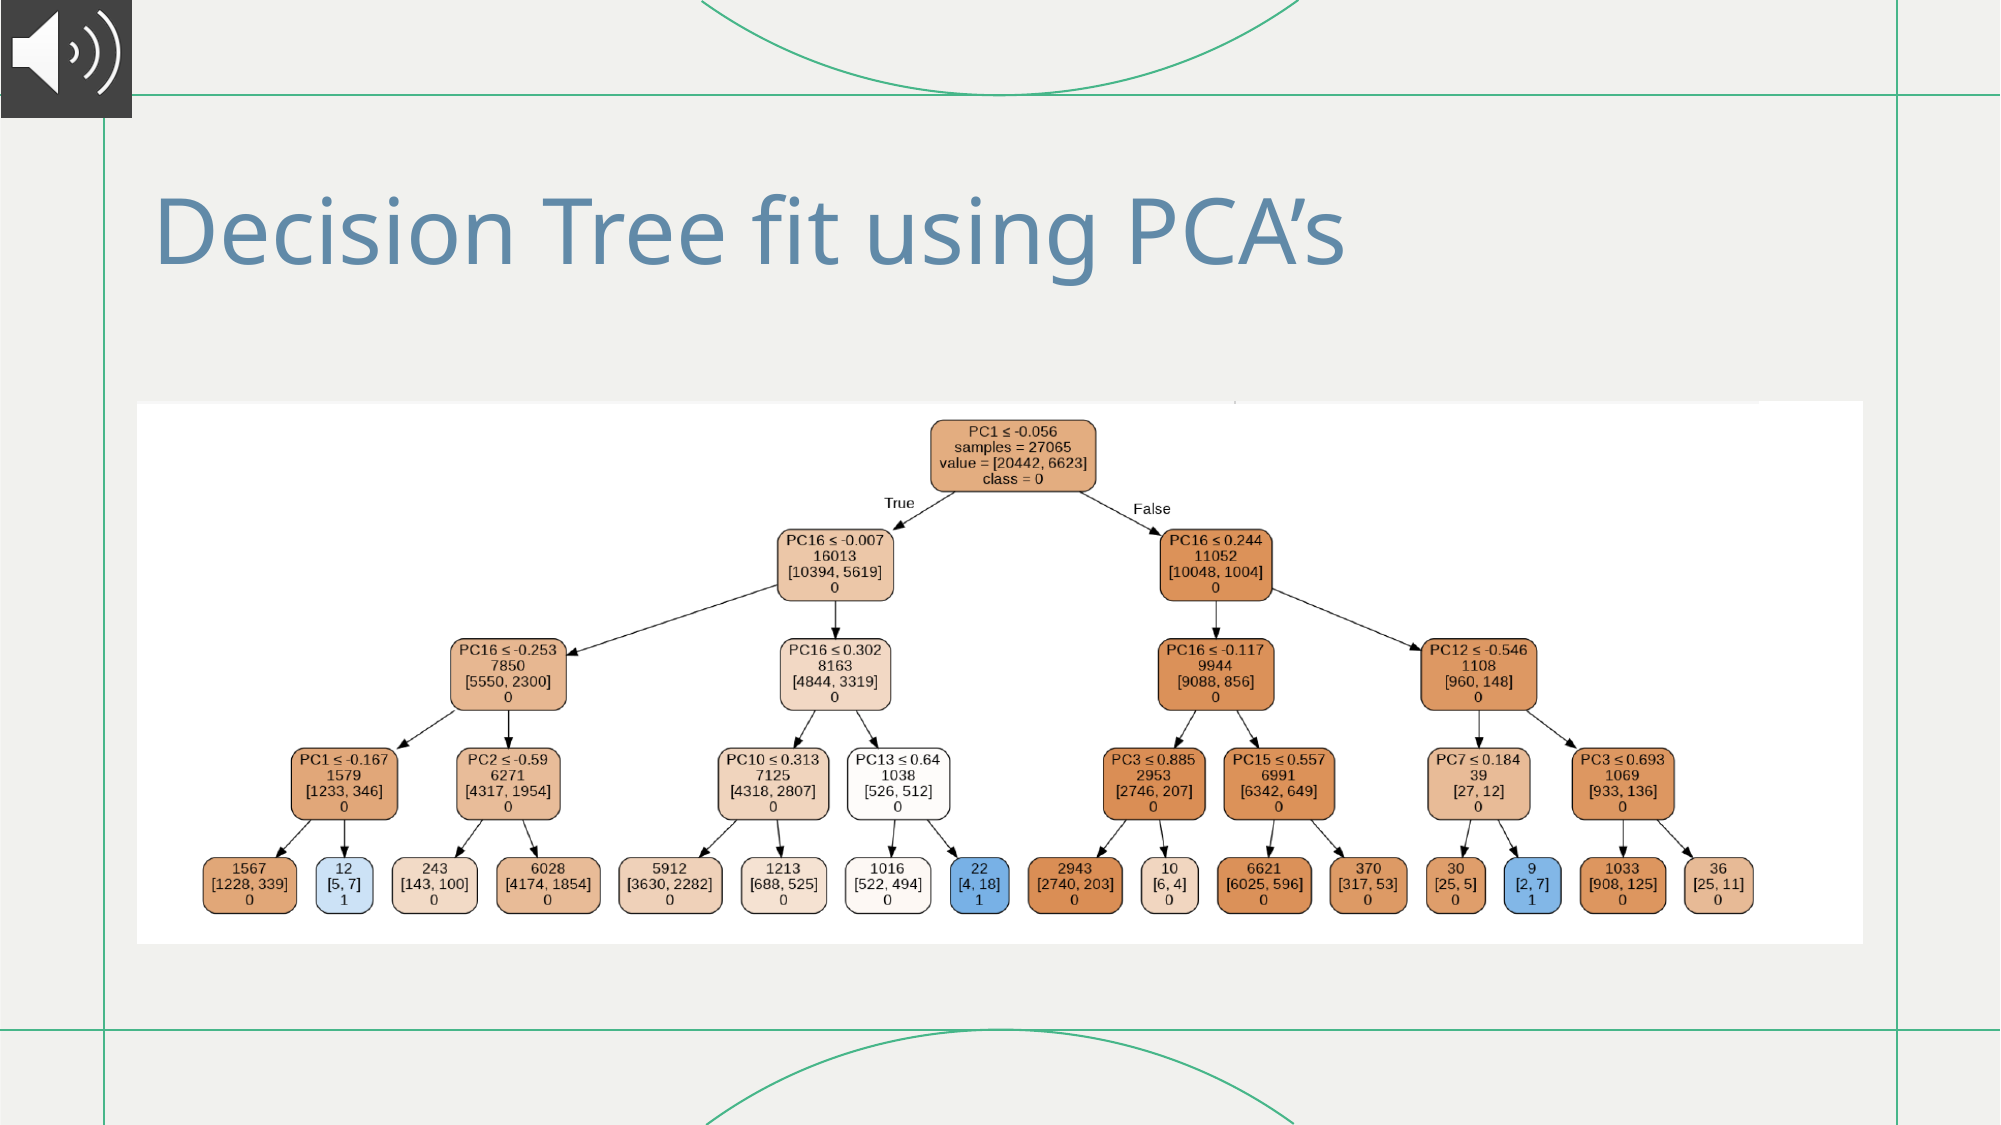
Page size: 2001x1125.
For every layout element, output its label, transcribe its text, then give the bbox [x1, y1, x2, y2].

title Decision Tree fit using PCA’s [137, 119, 1863, 337]
picture [0, 0, 134, 120]
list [137, 401, 1863, 944]
